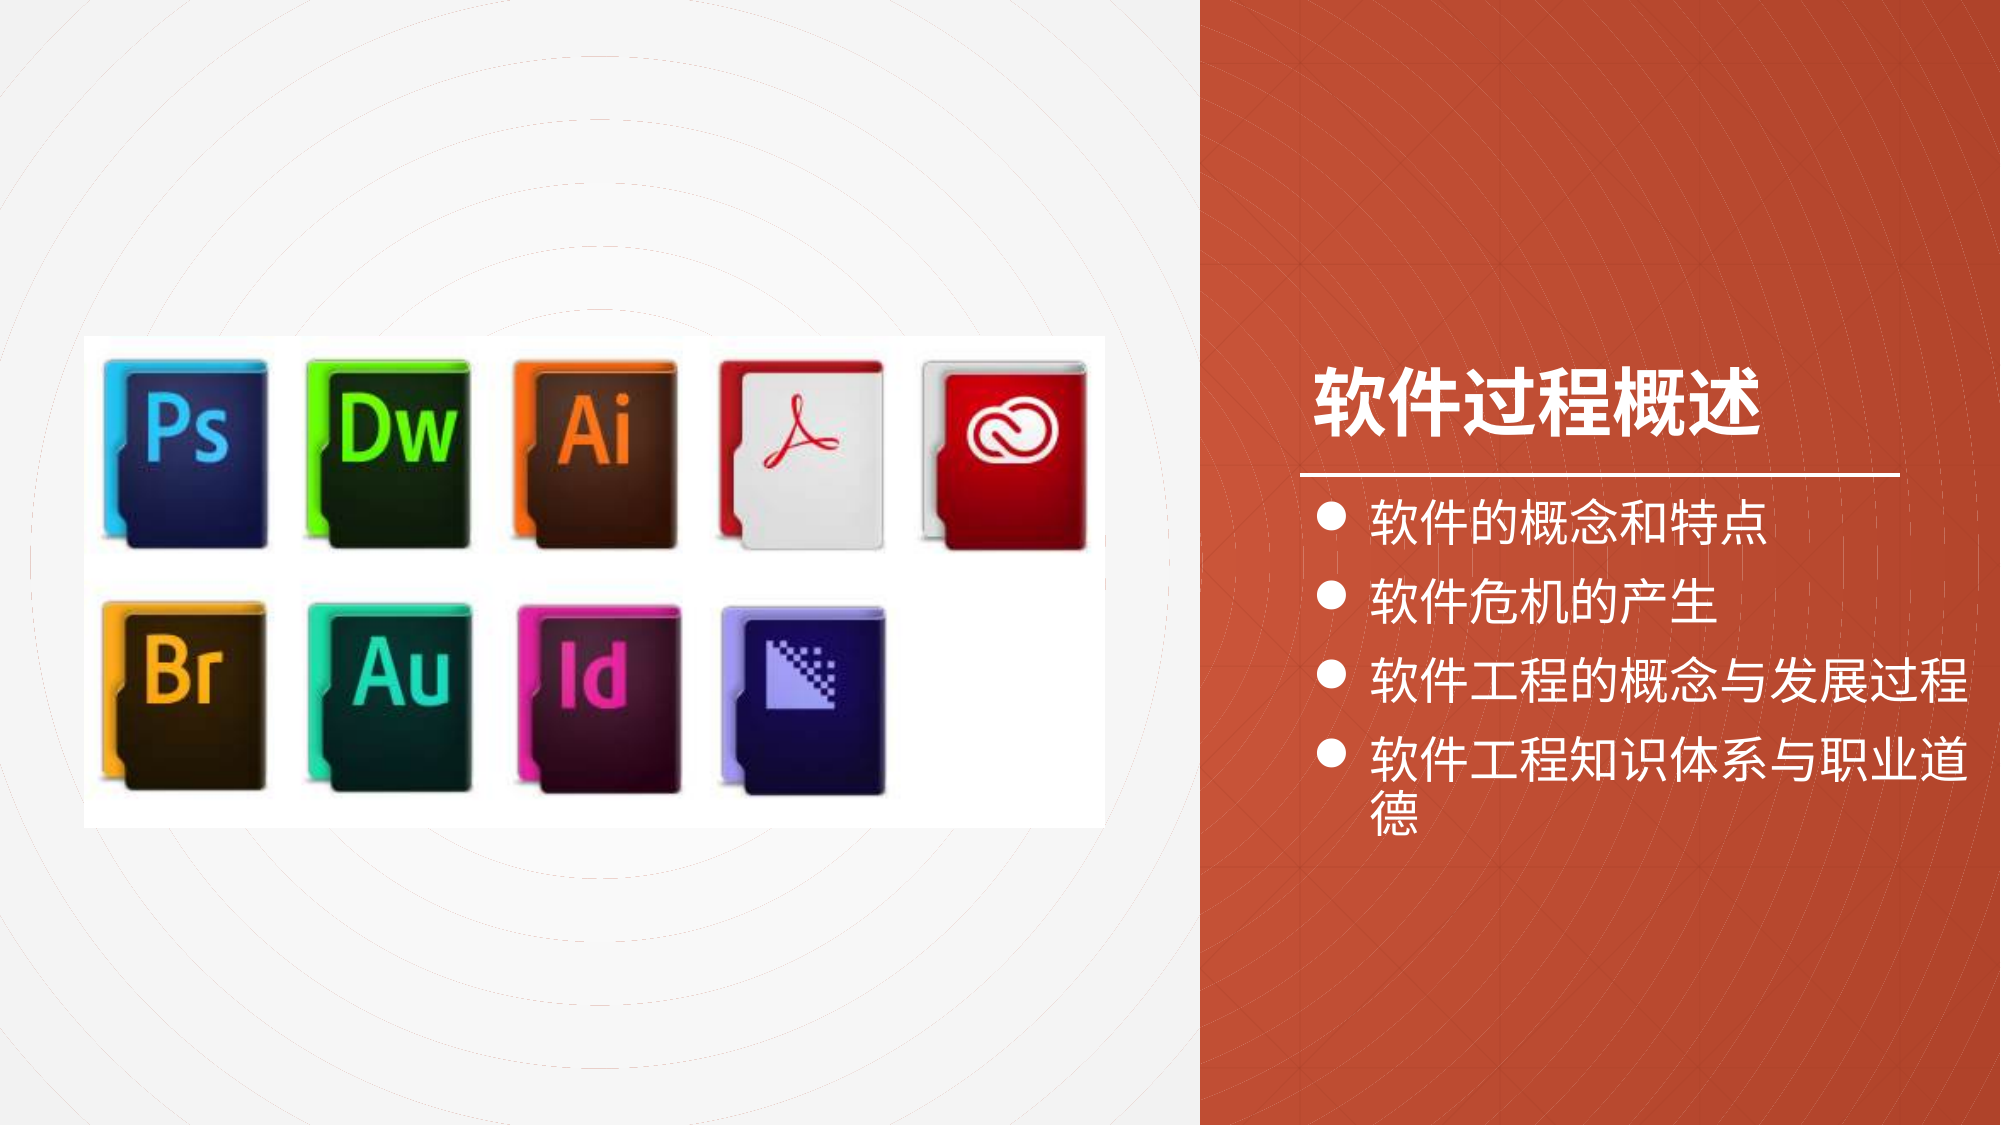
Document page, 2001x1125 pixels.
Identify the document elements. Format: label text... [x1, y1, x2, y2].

list 软件的概念和特点 软件危机的产生 软件工程的概念与发展过程 软件工程知识体系与职业道德 [1298, 491, 2000, 901]
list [84, 335, 1105, 828]
title 软件过程概述 [1298, 93, 1899, 455]
